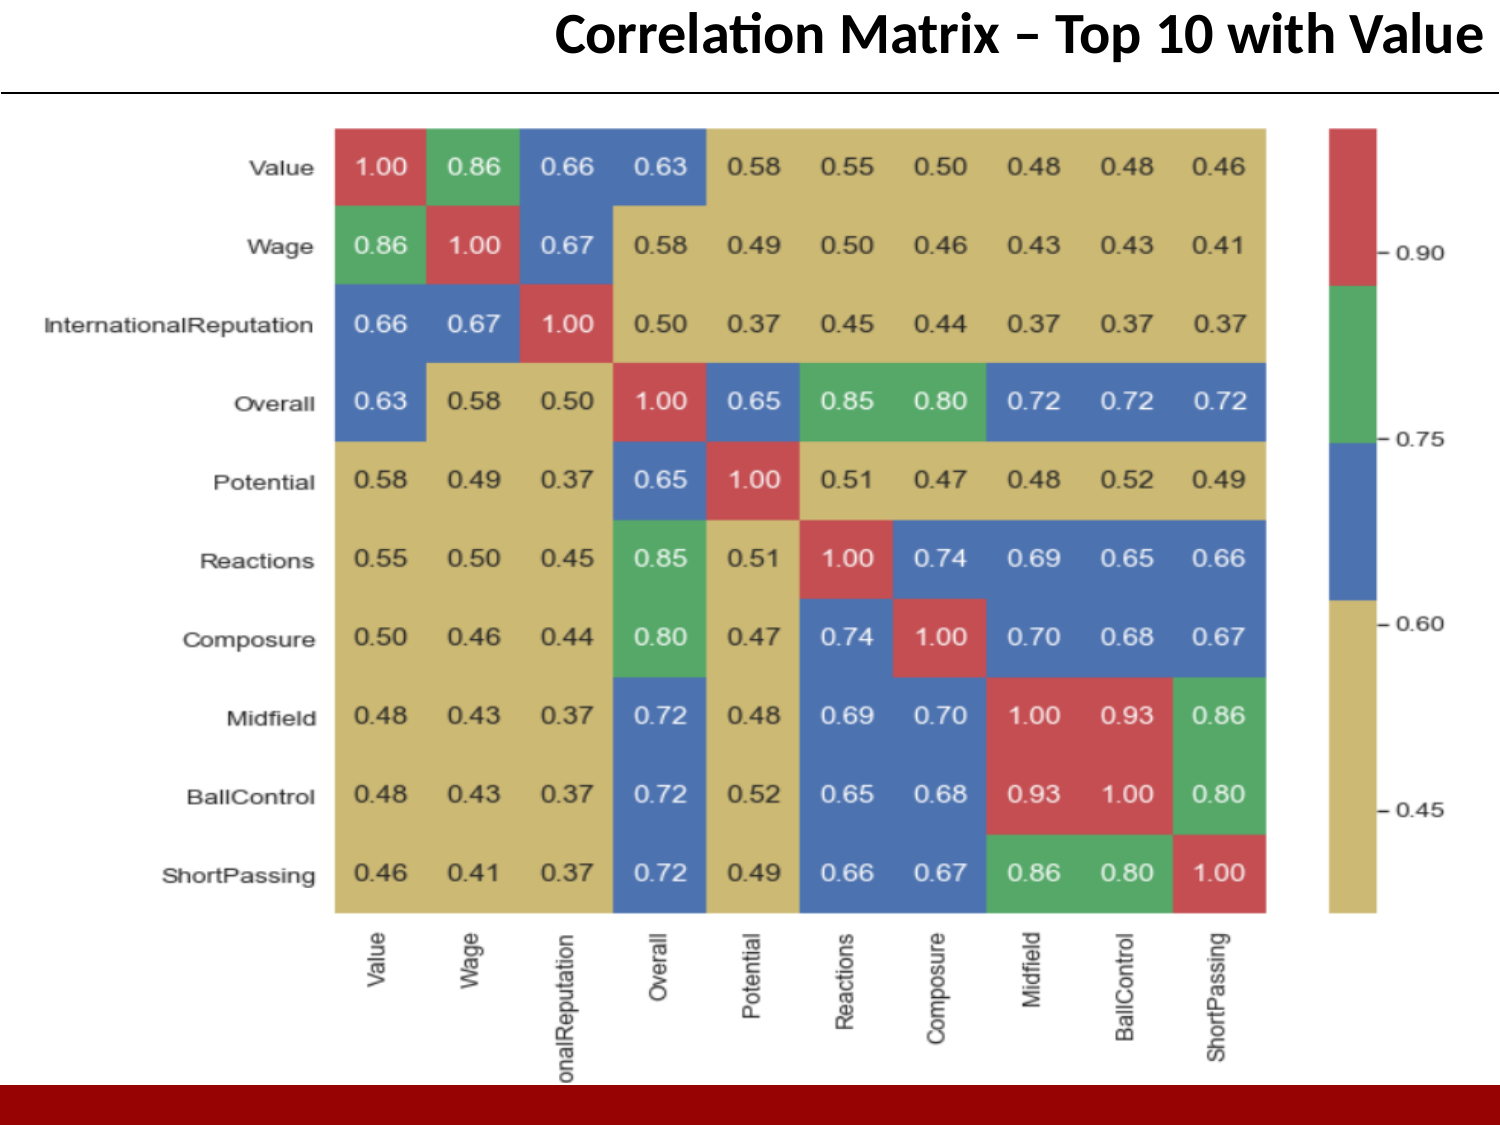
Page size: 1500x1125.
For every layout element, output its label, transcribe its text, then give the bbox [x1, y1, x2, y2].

table_header Correlation Matrix – Top 10 with Value [1, 4, 1499, 92]
picture [0, 113, 1500, 1083]
